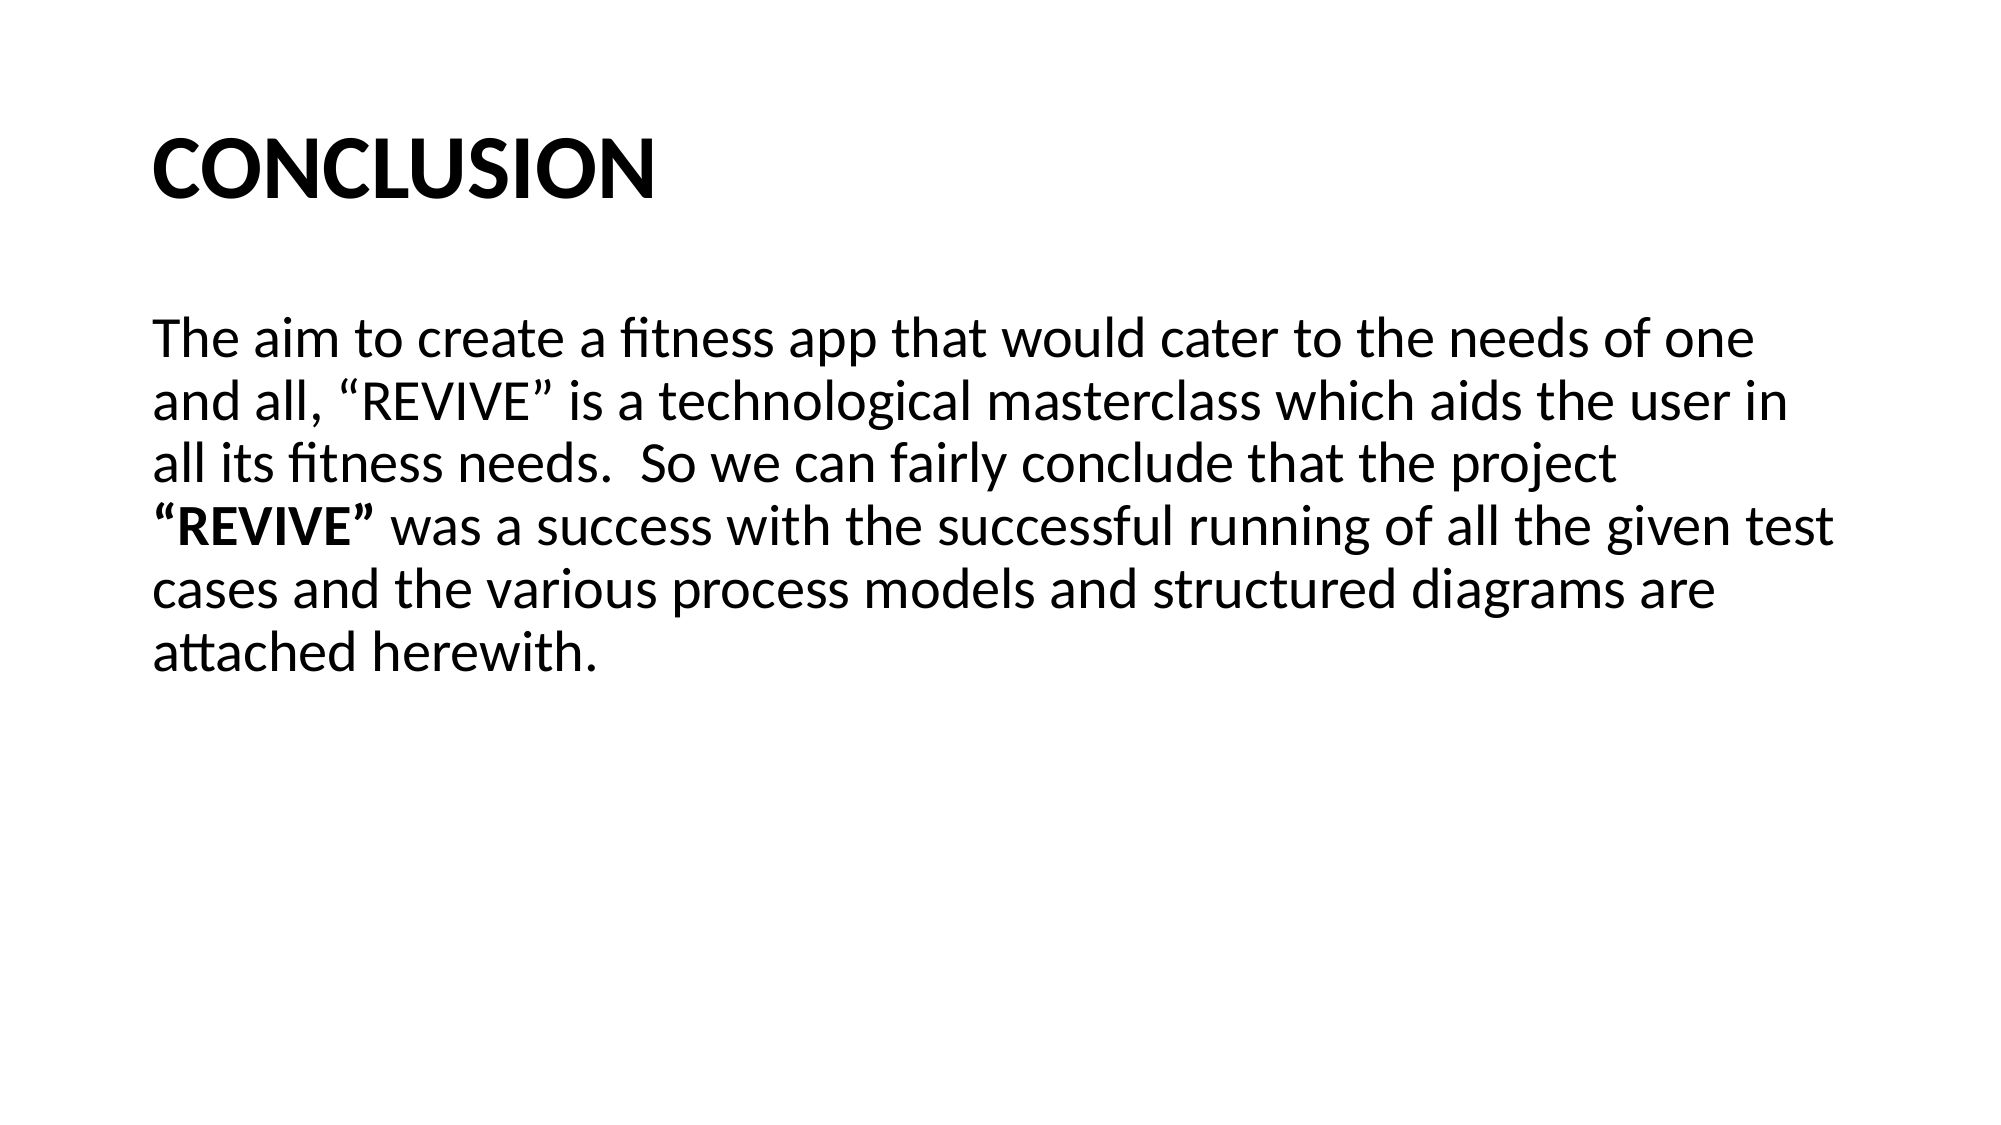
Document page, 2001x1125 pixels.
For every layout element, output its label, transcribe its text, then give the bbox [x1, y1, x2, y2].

title CONCLUSION [137, 59, 1863, 278]
list The aim to create a fitness app that would cater to the needs of one and all, “REVIVE” is a technological masterclass which aids the user in all its fitness needs. So we can fairly conclude that the project “REVIVE” was a success with the successful running of all the given test cases and the various process models and structured diagrams are attached herewith. [137, 299, 1863, 1014]
